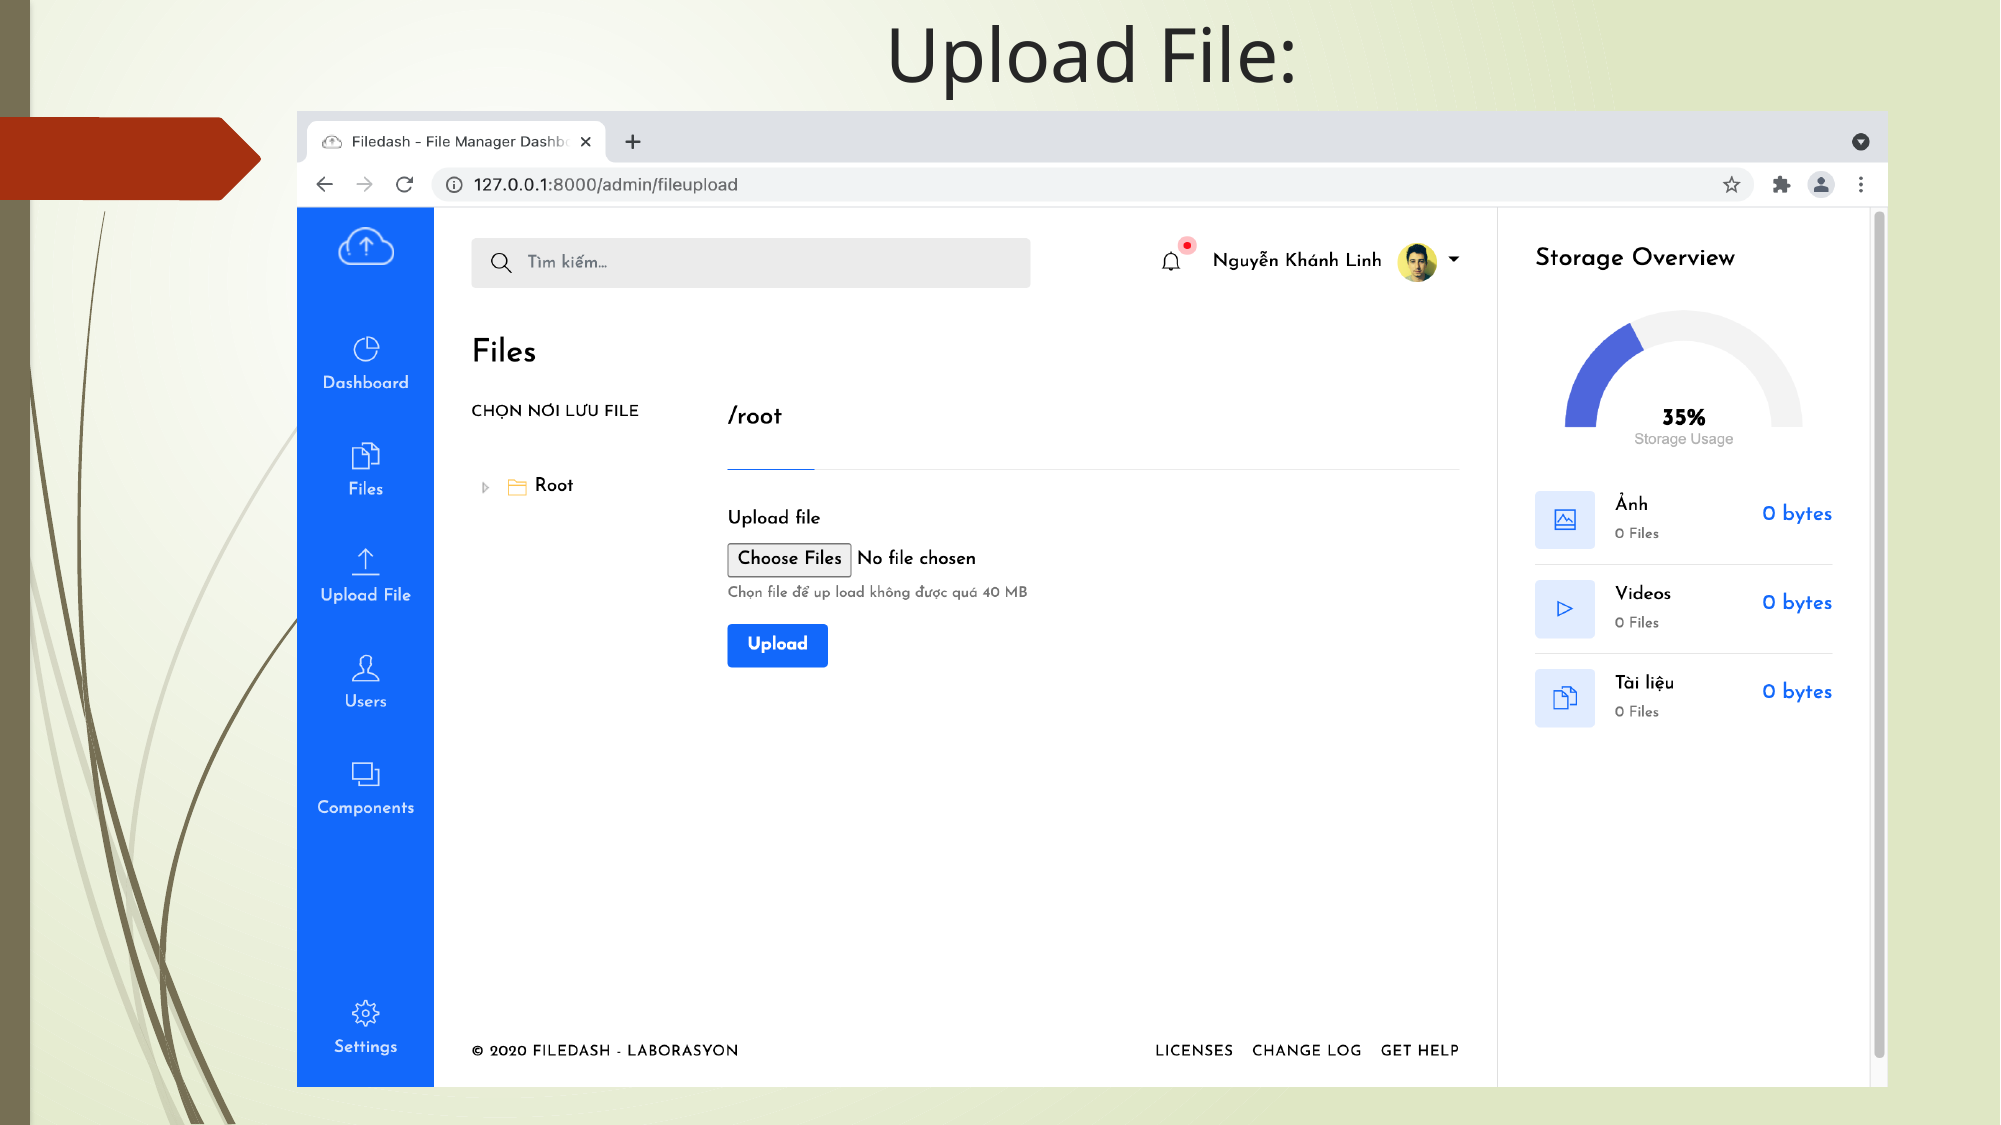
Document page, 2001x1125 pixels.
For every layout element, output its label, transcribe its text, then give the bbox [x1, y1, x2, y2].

picture [296, 111, 1888, 1087]
title Upload File: [297, 0, 1888, 111]
